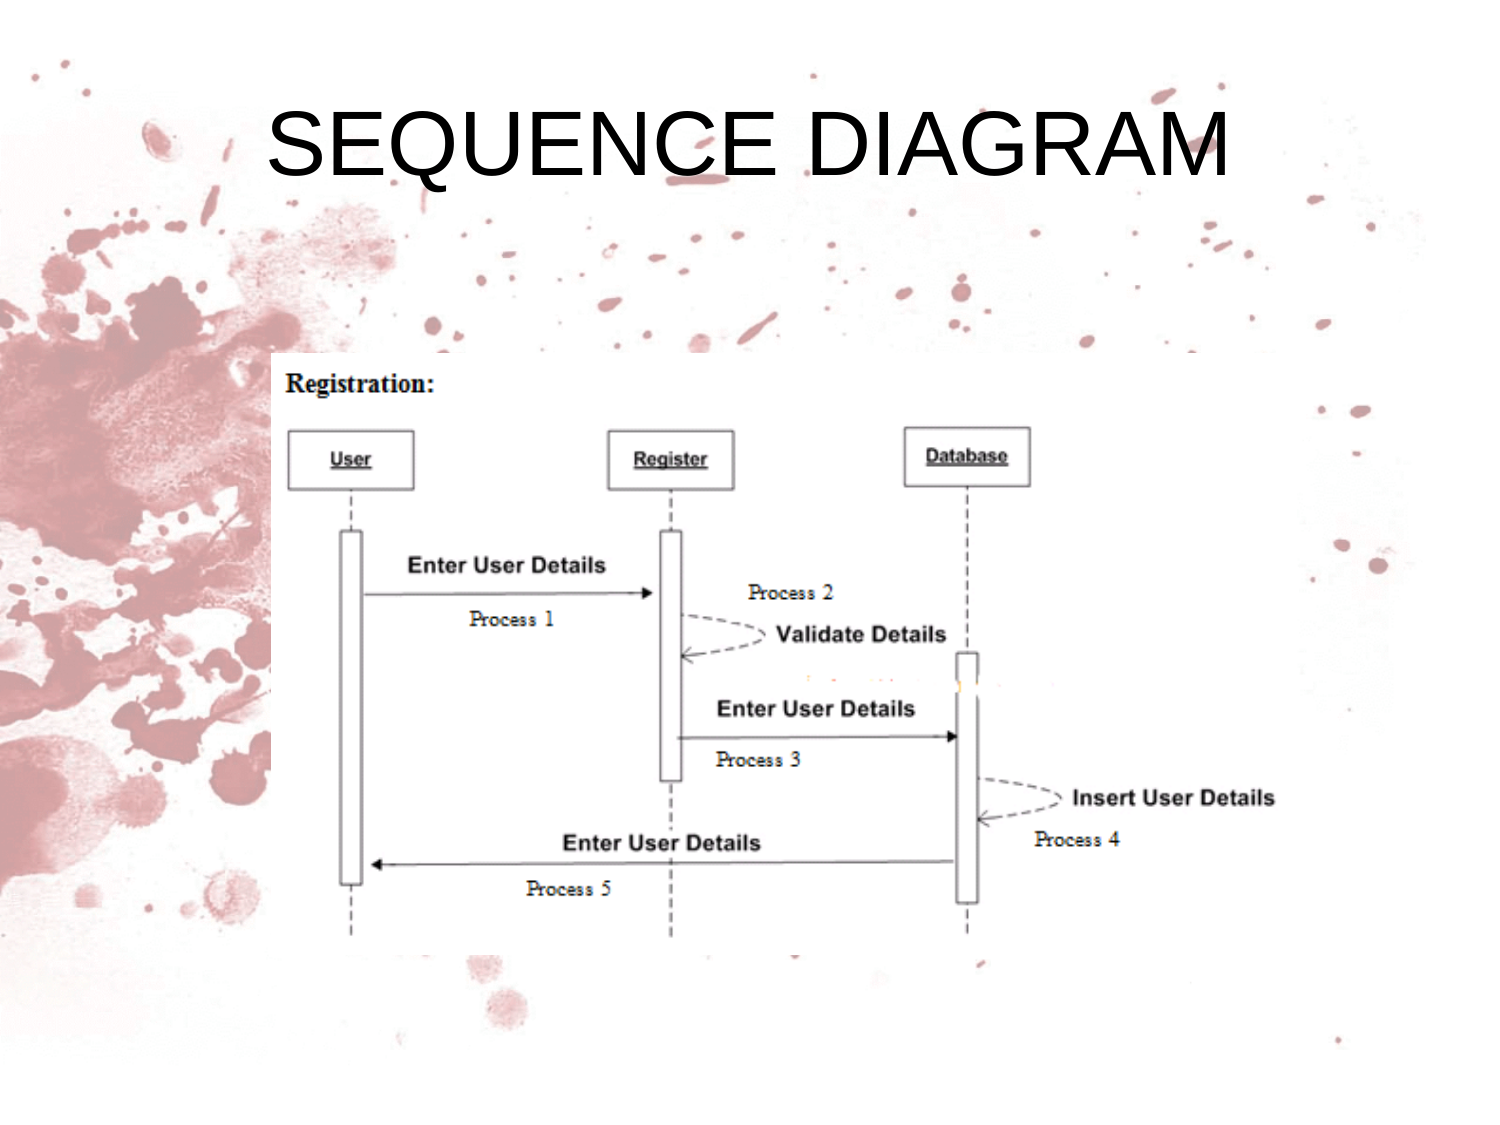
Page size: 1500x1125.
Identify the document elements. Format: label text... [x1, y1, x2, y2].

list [271, 353, 1297, 955]
title SEQUENCE DIAGRAM [74, 44, 1426, 233]
